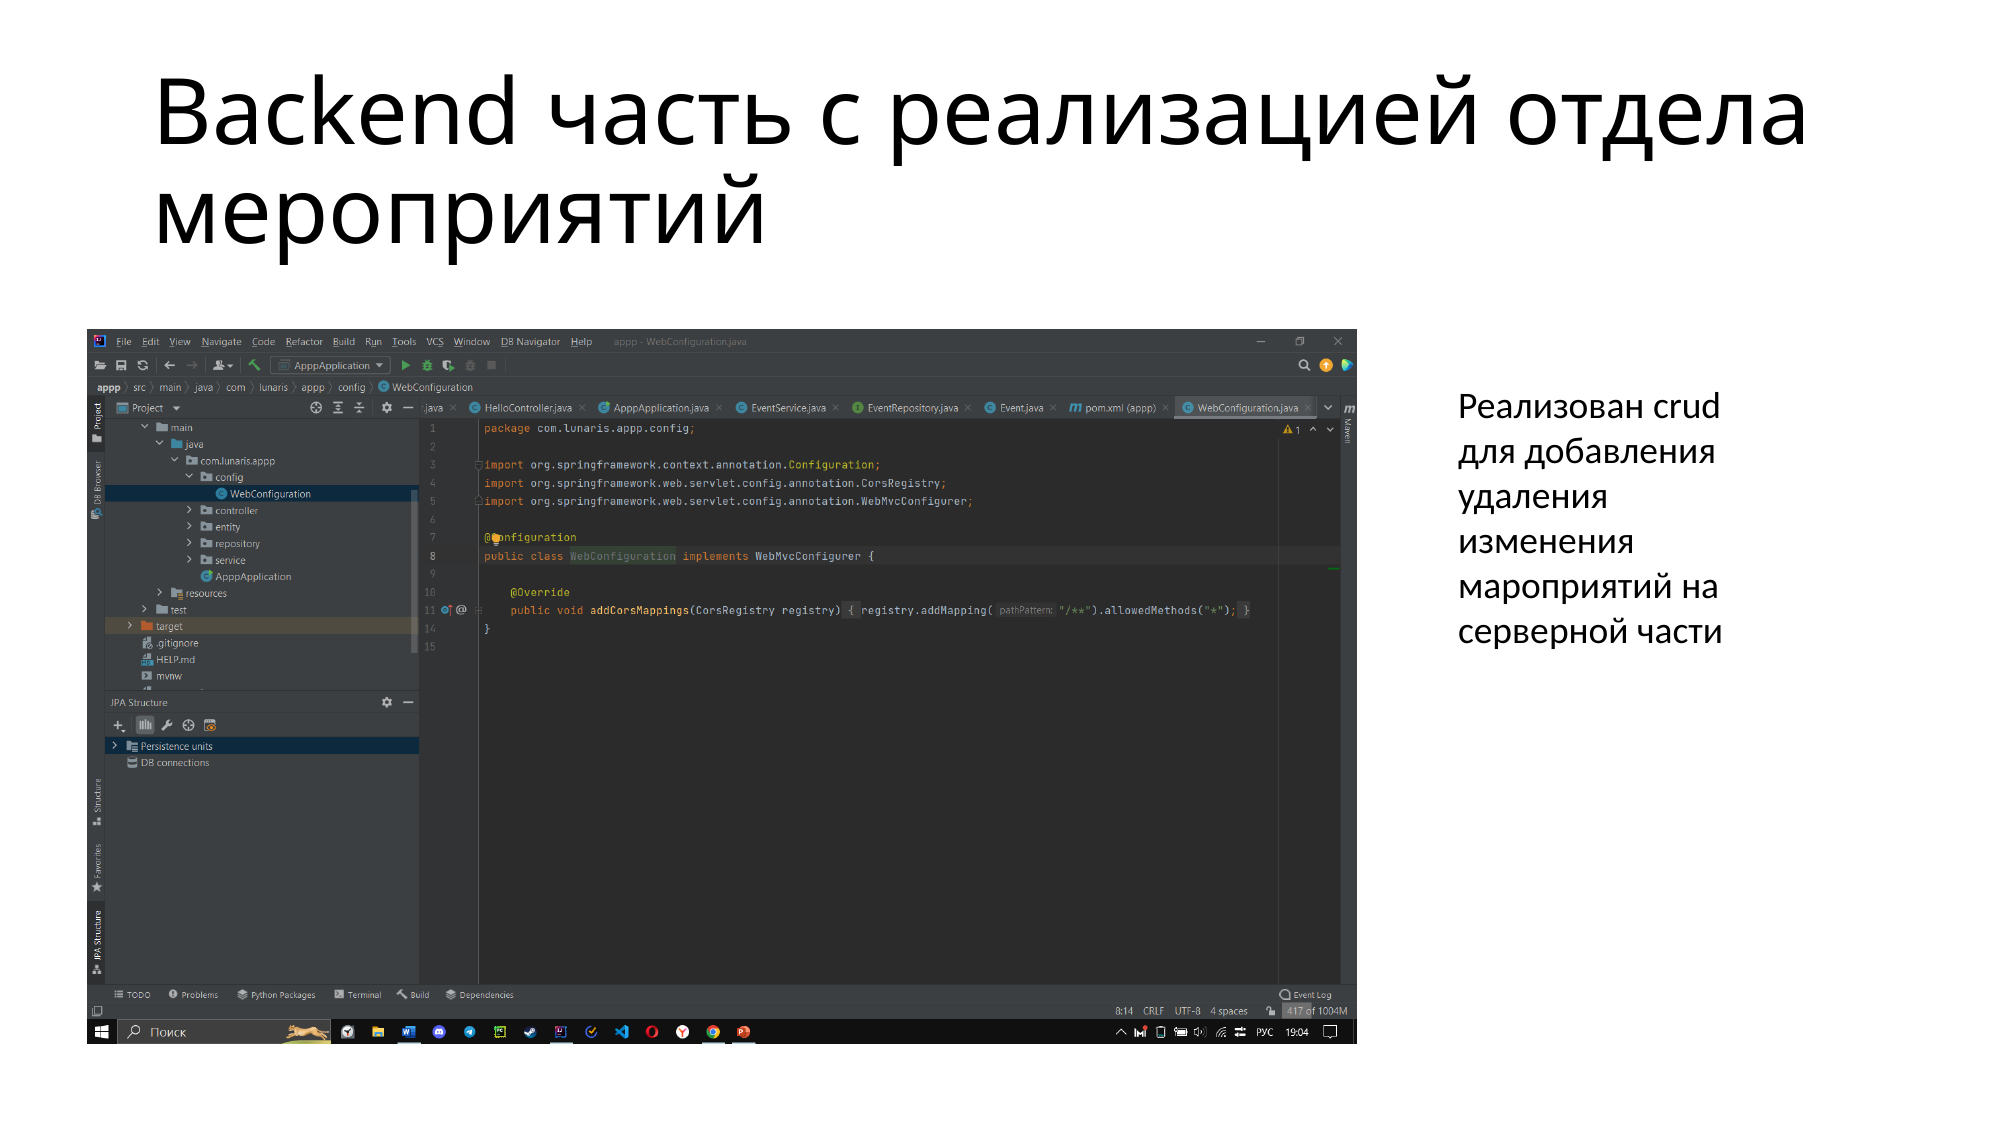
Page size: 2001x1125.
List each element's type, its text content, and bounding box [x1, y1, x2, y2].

text_box Реализован crud для добавления удаления изменения мароприятий на серверной части [1443, 373, 1788, 659]
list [87, 329, 1357, 1044]
title Backend часть с реализацией отдела мероприятий [137, 55, 1863, 273]
